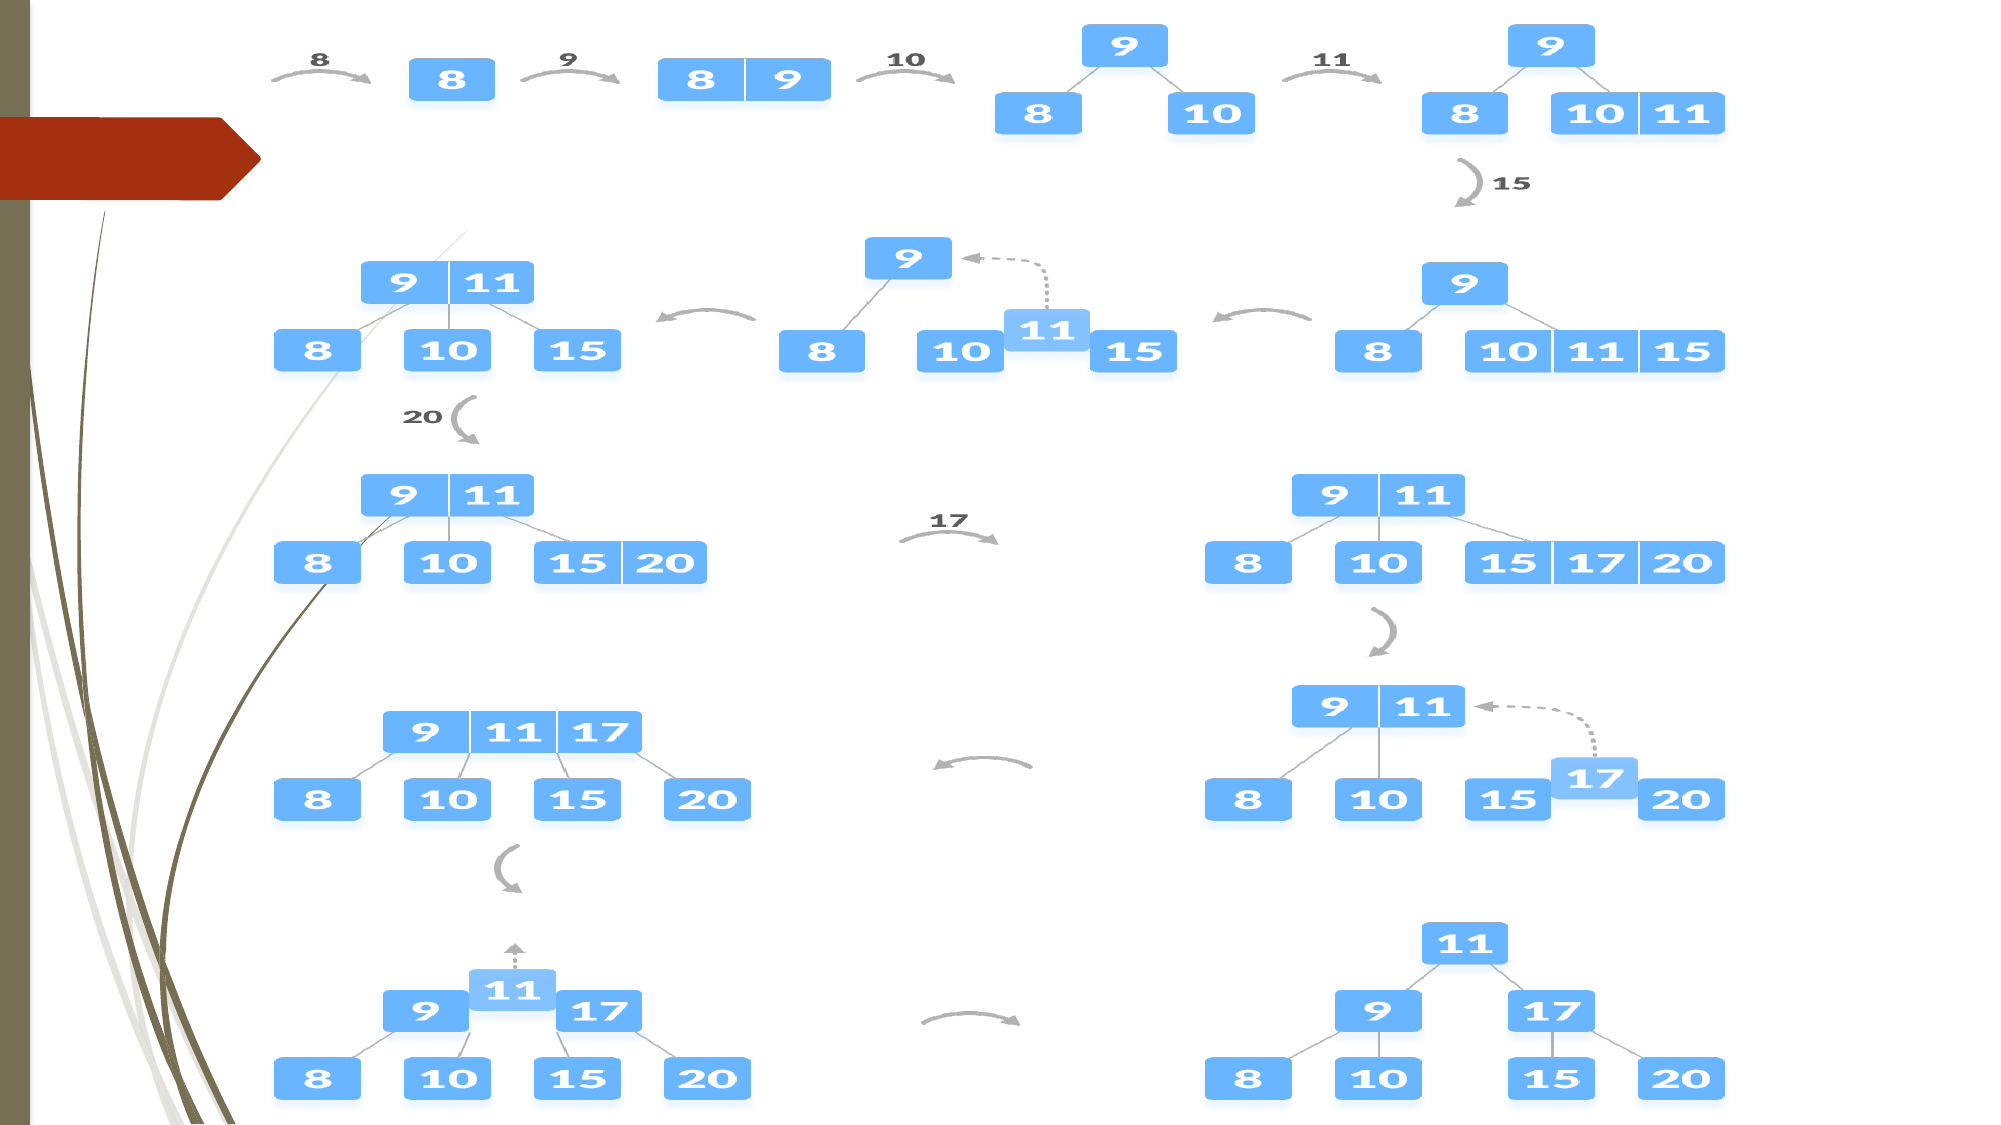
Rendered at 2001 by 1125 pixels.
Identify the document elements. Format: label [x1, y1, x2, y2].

picture [222, 0, 1778, 1125]
